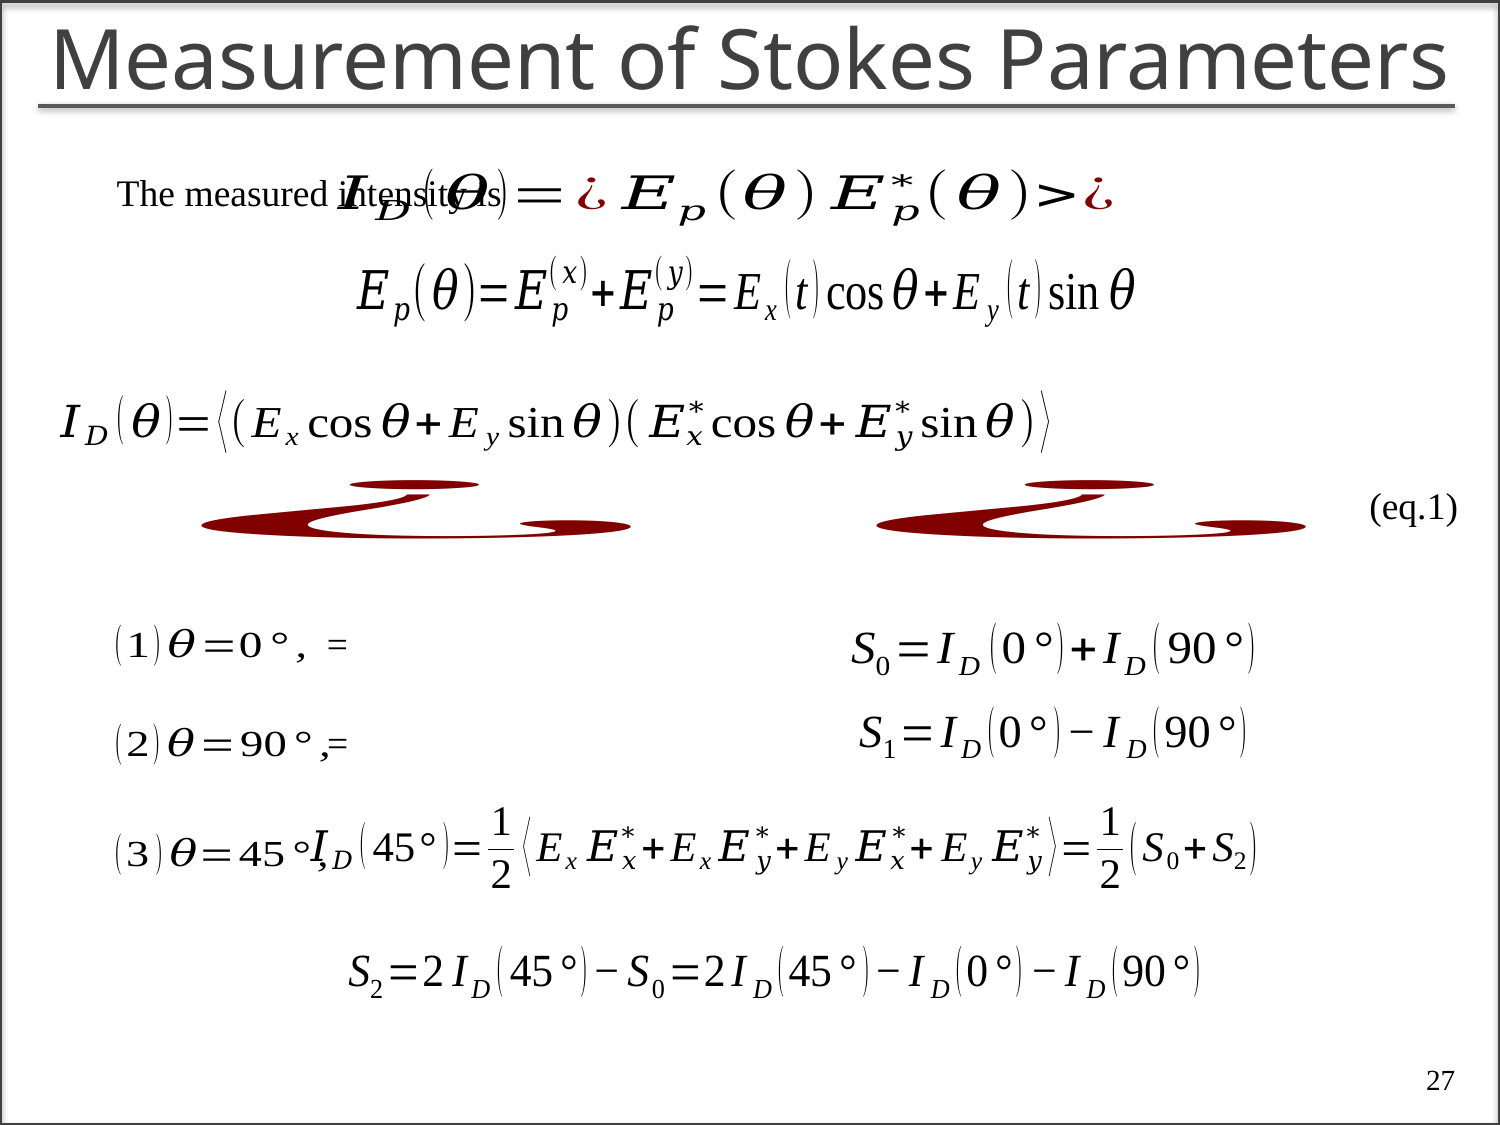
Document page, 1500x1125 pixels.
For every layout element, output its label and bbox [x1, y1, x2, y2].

text_box [0, 0, 1500, 1125]
